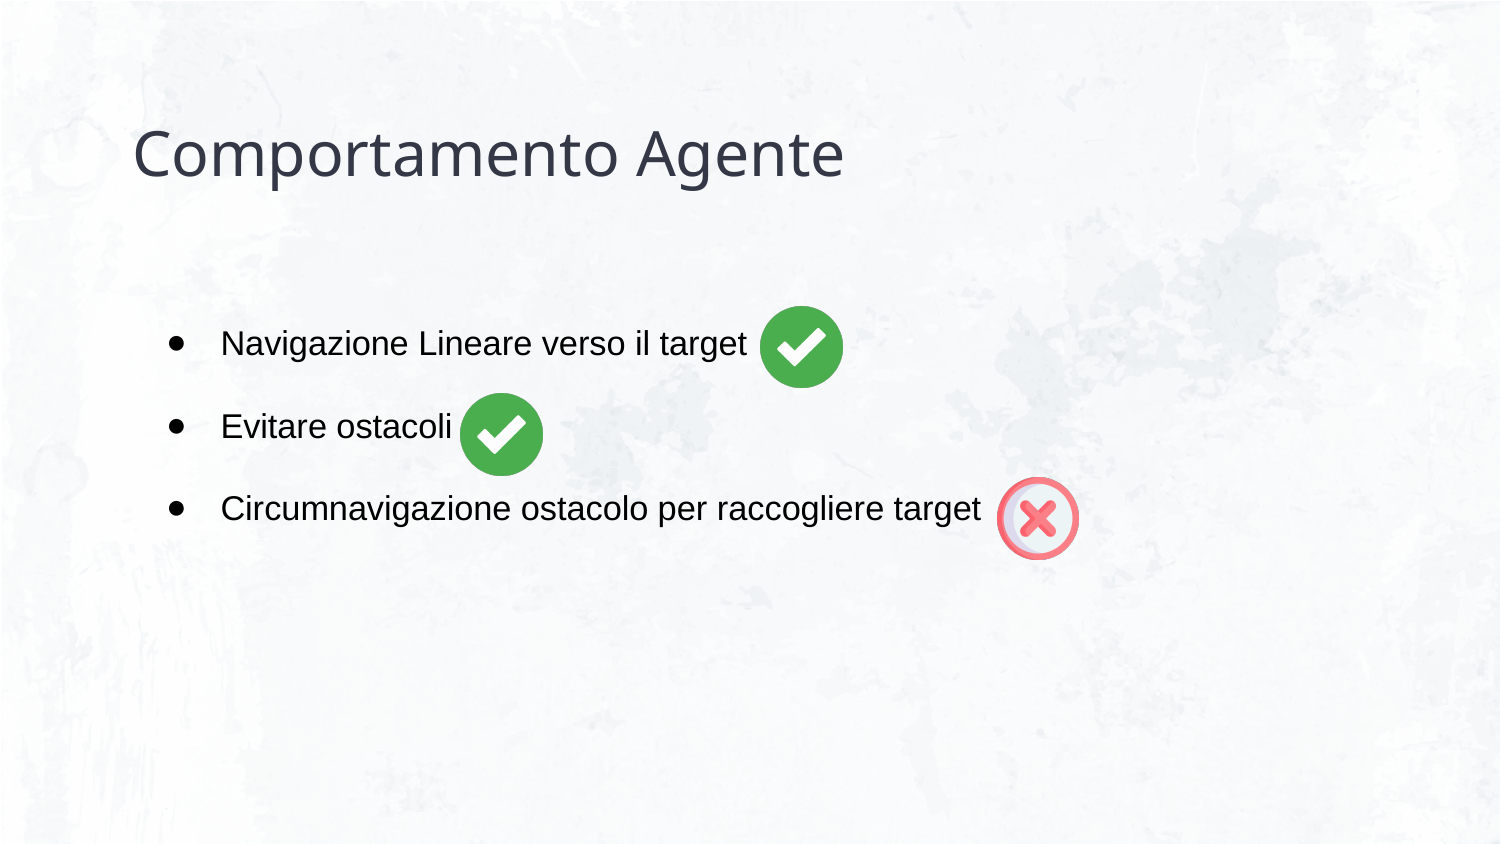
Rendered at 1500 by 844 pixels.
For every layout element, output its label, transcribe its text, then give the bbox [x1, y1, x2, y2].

picture [2, 2, 1500, 844]
list Navigazione Lineare verso il target Evitare ostacoli Circumnavigazione ostacolo per raccogliere target [130, 265, 1435, 486]
title Comportamento Agente [117, 87, 1383, 204]
